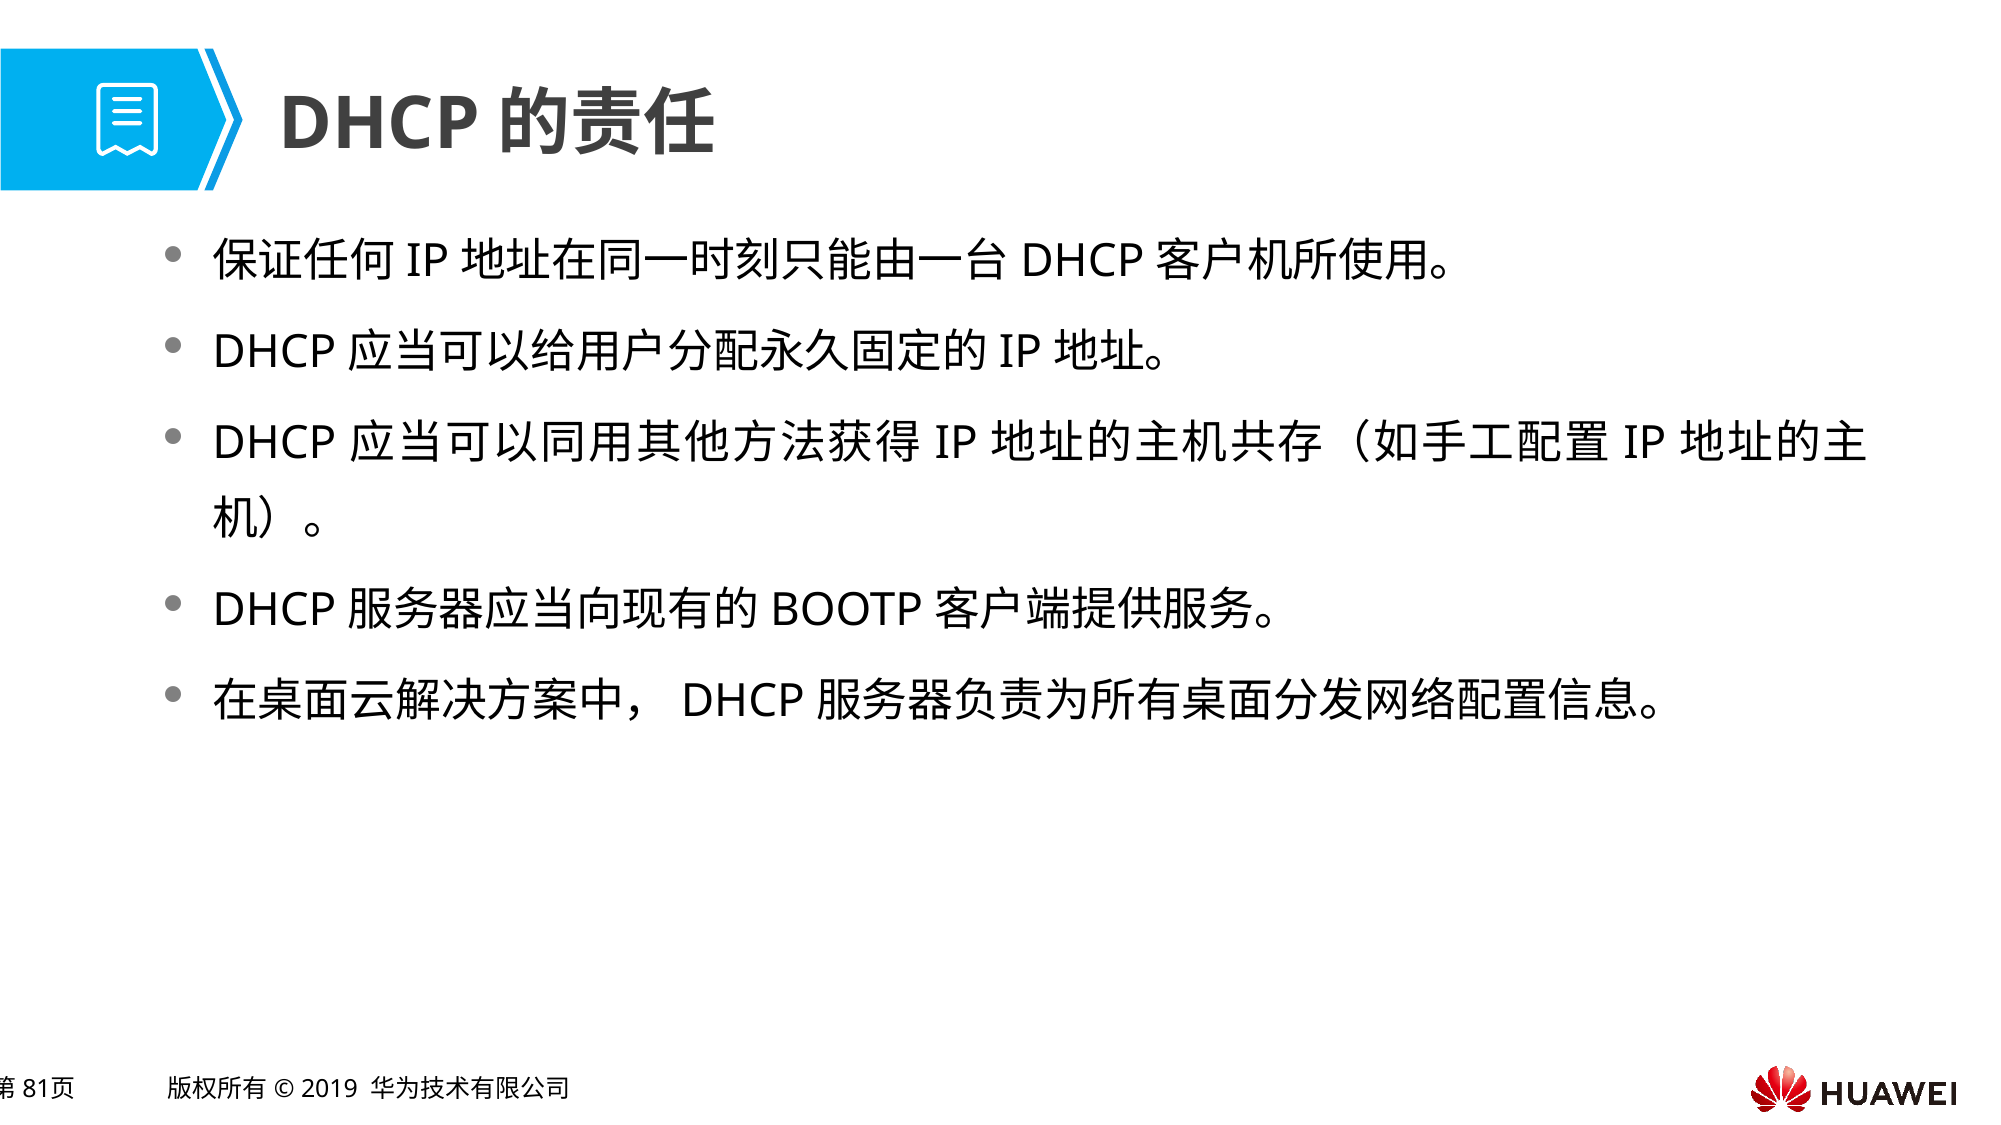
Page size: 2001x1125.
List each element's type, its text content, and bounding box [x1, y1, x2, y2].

picture [1751, 1066, 1956, 1112]
list 保证任何IP地址在同一时刻只能由一台DHCP客户机所使用。 DHCP应当可以给用户分配永久固定的IP地址。 DHCP应当可以同用其他方法获得IP地址的主机共存（如手工配置IP地址的主机）。 DHCP服务器应当向现有的BOOTP客户端提供服务。 在桌面云解决方案中，DHCP服务器负责为所有桌面分发网络配置信息。 [149, 202, 1883, 971]
title DHCP的责任 [261, 67, 1875, 173]
